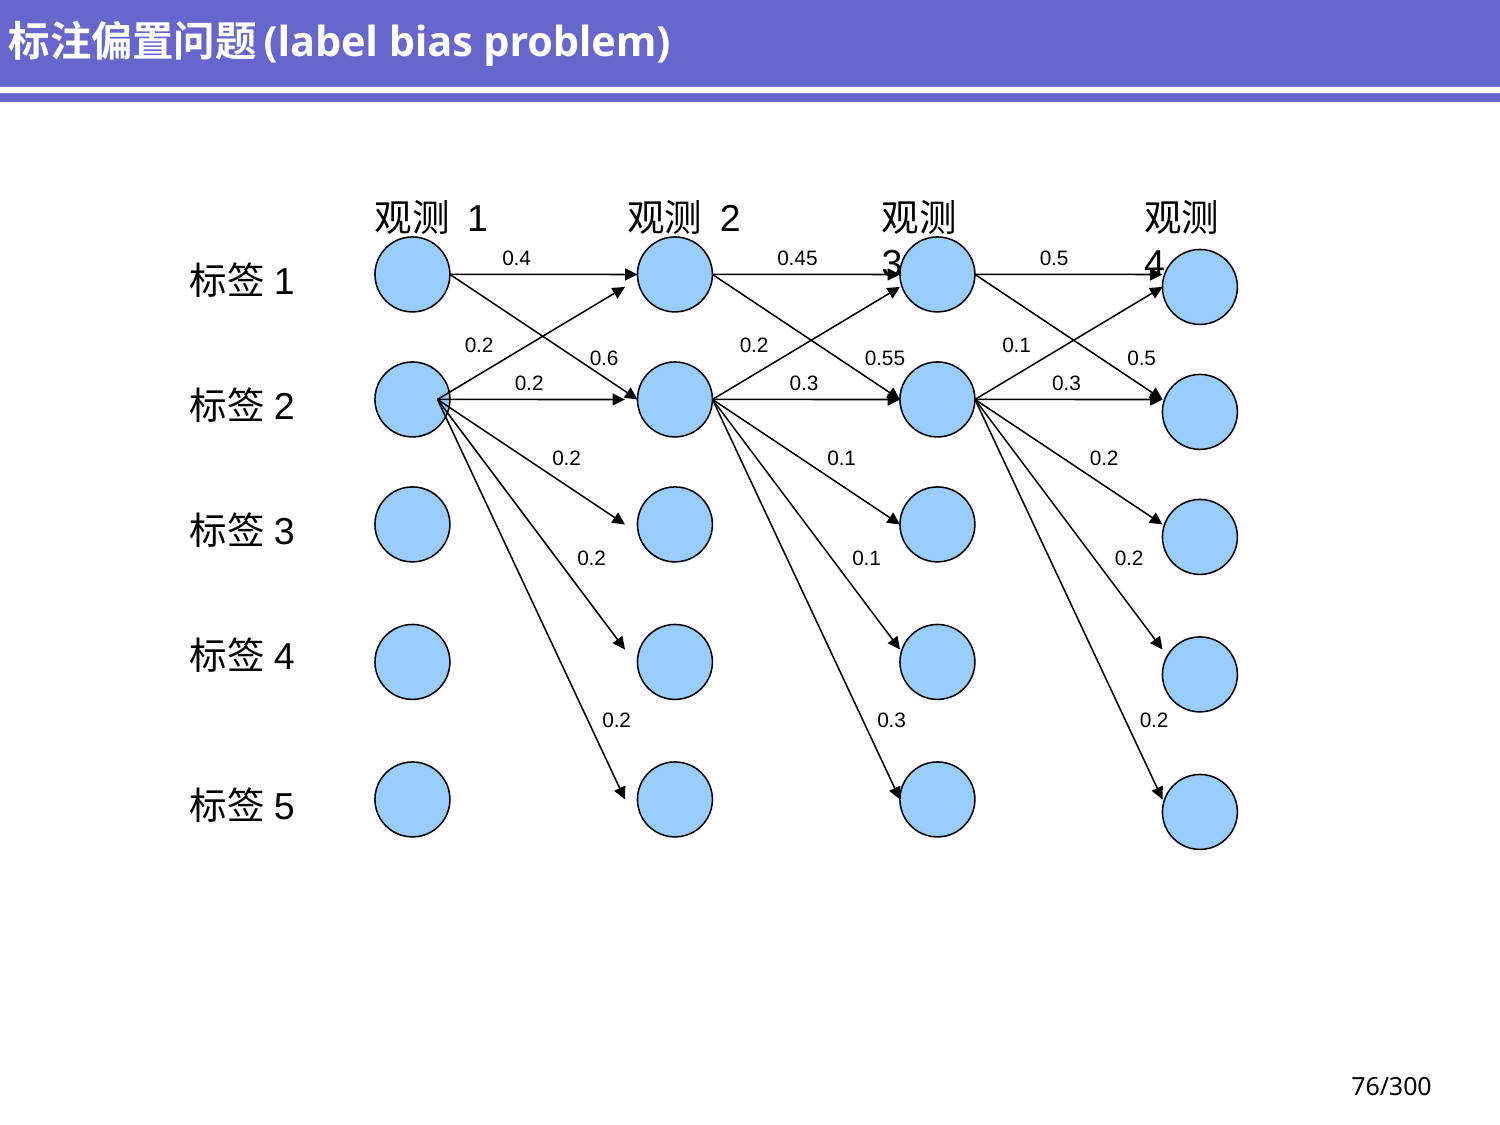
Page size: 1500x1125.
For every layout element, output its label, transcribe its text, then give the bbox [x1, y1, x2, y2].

text_box 0.6 [575, 336, 688, 377]
text_box 0.3 [862, 699, 975, 740]
text_box 0.3 [1037, 362, 1100, 402]
text_box 0.45 [762, 236, 875, 277]
text_box [1128, 377, 1163, 399]
text_box [838, 292, 897, 325]
slide_number 76/300 [1291, 1058, 1447, 1112]
text_box 标签5 [174, 774, 363, 835]
text_box [440, 400, 450, 407]
text_box [899, 624, 975, 699]
text_box 0.4 [487, 236, 600, 277]
text_box [1091, 477, 1163, 525]
text_box 标签4 [174, 624, 363, 685]
text_box [570, 577, 625, 650]
text_box [899, 486, 975, 560]
text_box [1162, 377, 1238, 450]
text_box [866, 377, 900, 399]
text_box 0.2 [1074, 437, 1188, 477]
text_box [600, 268, 638, 281]
text_box 0.1 [812, 437, 925, 477]
text_box [563, 286, 625, 325]
text_box [899, 761, 975, 837]
text_box [441, 393, 450, 399]
text_box 0.5 [1025, 236, 1138, 277]
title 标注偏置问题(label bias problem) [0, 7, 1309, 73]
text_box 0.2 [537, 437, 650, 477]
text_box [637, 247, 713, 312]
text_box 0.2 [587, 699, 700, 740]
text_box 0.1 [987, 324, 1100, 365]
text_box [374, 486, 450, 562]
text_box [374, 247, 450, 312]
text_box [900, 372, 975, 437]
text_box [845, 577, 901, 650]
text_box 0.55 [849, 336, 963, 377]
text_box 标签1 [174, 249, 363, 310]
text_box [374, 761, 450, 837]
text_box [1162, 499, 1238, 573]
text_box 0.3 [774, 362, 838, 402]
text_box [637, 624, 713, 699]
text_box 0.2 [1125, 699, 1238, 740]
text_box 观测 1 [359, 186, 516, 247]
text_box 0.5 [1112, 336, 1225, 377]
text_box [1162, 636, 1238, 699]
text_box 标签3 [174, 499, 363, 560]
text_box 0.2 [499, 362, 563, 402]
text_box 观测 4 [1129, 186, 1271, 292]
text_box [872, 740, 901, 800]
text_box [597, 740, 626, 800]
text_box [374, 361, 449, 437]
text_box [553, 477, 625, 525]
text_box [637, 761, 713, 837]
text_box [563, 393, 625, 406]
text_box 观测 3 [866, 186, 1008, 292]
text_box [1108, 577, 1163, 650]
text_box [1134, 740, 1163, 800]
text_box 标签2 [174, 374, 363, 435]
text_box [904, 292, 971, 312]
text_box 0.2 [725, 324, 838, 365]
text_box [374, 624, 450, 700]
text_box 0.2 [562, 536, 675, 577]
text_box [637, 486, 713, 562]
text_box 观测 2 [612, 186, 775, 247]
text_box [1100, 393, 1163, 406]
text_box [1162, 774, 1238, 850]
text_box [603, 377, 638, 400]
text_box 0.1 [837, 536, 950, 577]
text_box 0.2 [450, 324, 563, 365]
text_box [1162, 292, 1238, 325]
text_box 0.2 [1100, 536, 1213, 577]
text_box [637, 364, 713, 437]
text_box [838, 393, 901, 406]
text_box [828, 477, 901, 525]
text_box [1100, 292, 1160, 325]
